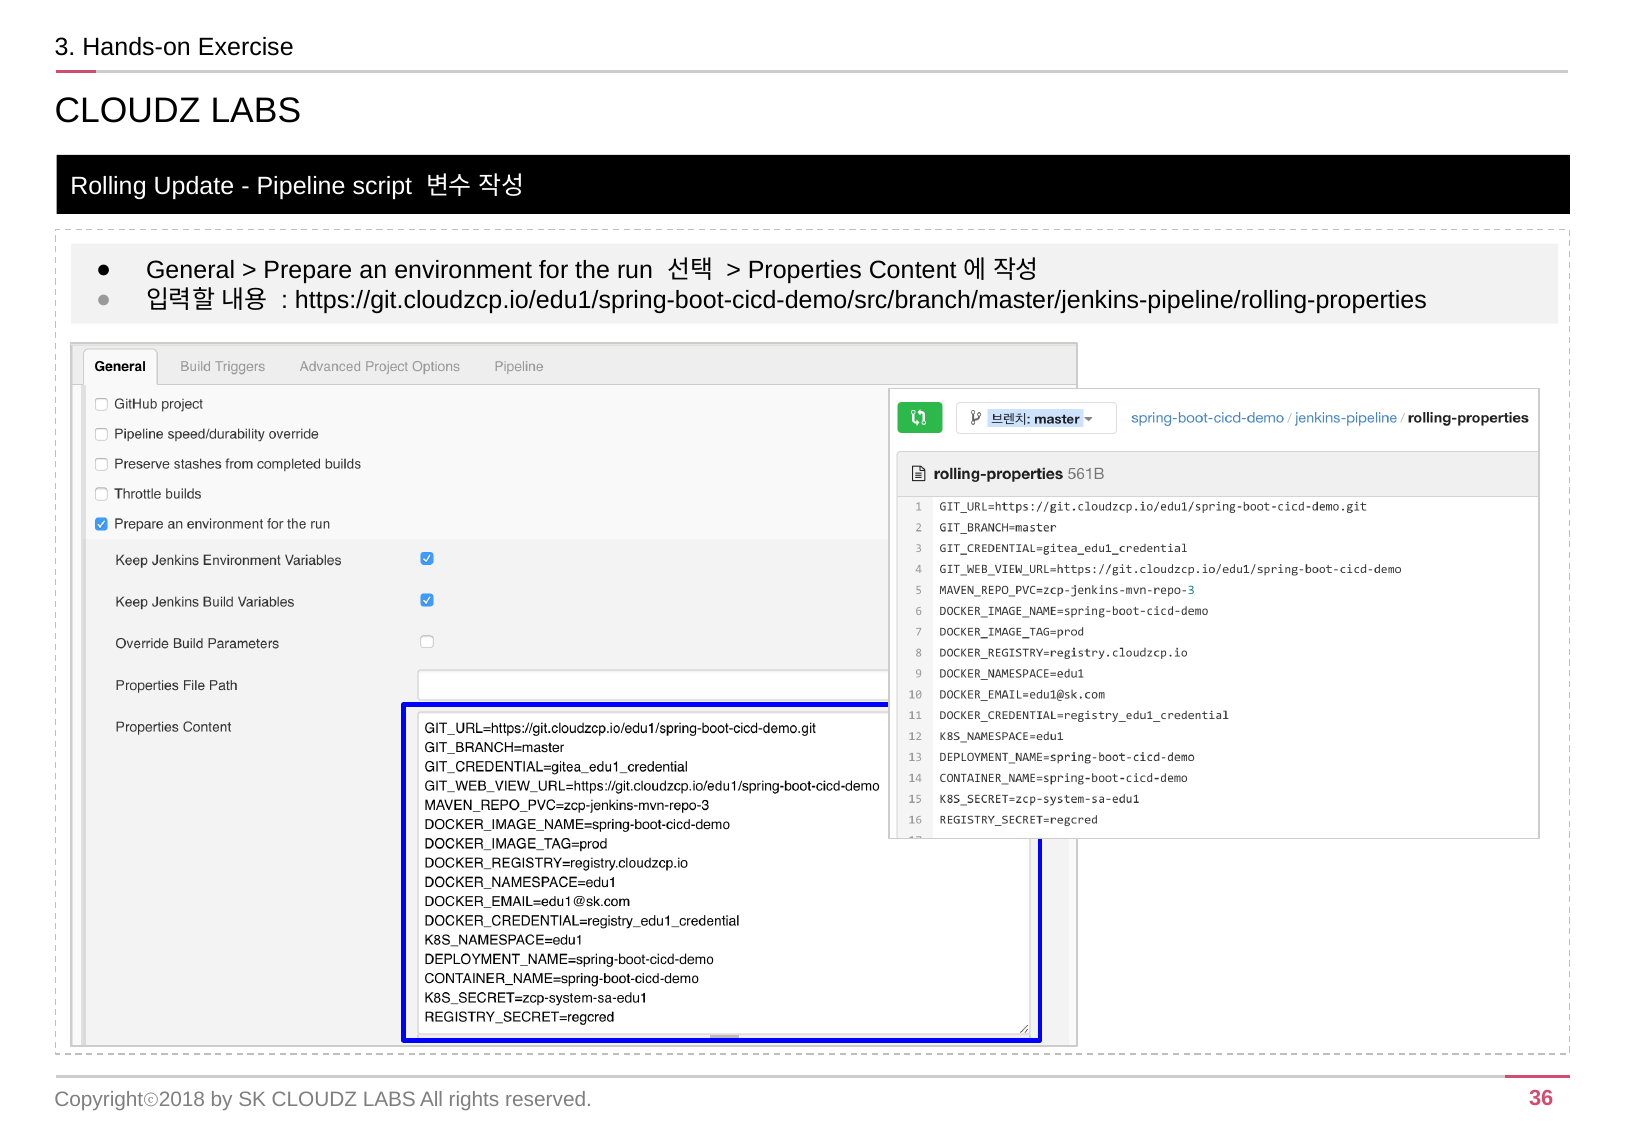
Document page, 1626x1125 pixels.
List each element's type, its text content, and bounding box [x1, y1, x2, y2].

list Rolling Update - Pipeline script 변수 작성 [56, 154, 1570, 214]
picture [70, 343, 1539, 1046]
list 3. Hands-on Exercise [40, 30, 937, 78]
footer Copyrightⓒ2018 by SK CLOUDZ LABS All rights reserved. [39, 1072, 895, 1124]
list CLOUDZ LABS [40, 79, 1569, 144]
list General > Prepare an environment for the run 선택 > Properties Content에 작성 입력할 내용 : https://git.cloudzcp.io/edu1/spring-boot-cicd-demo/src/branch/master/jenkins-pipeline/rolling-properties [71, 243, 1559, 324]
